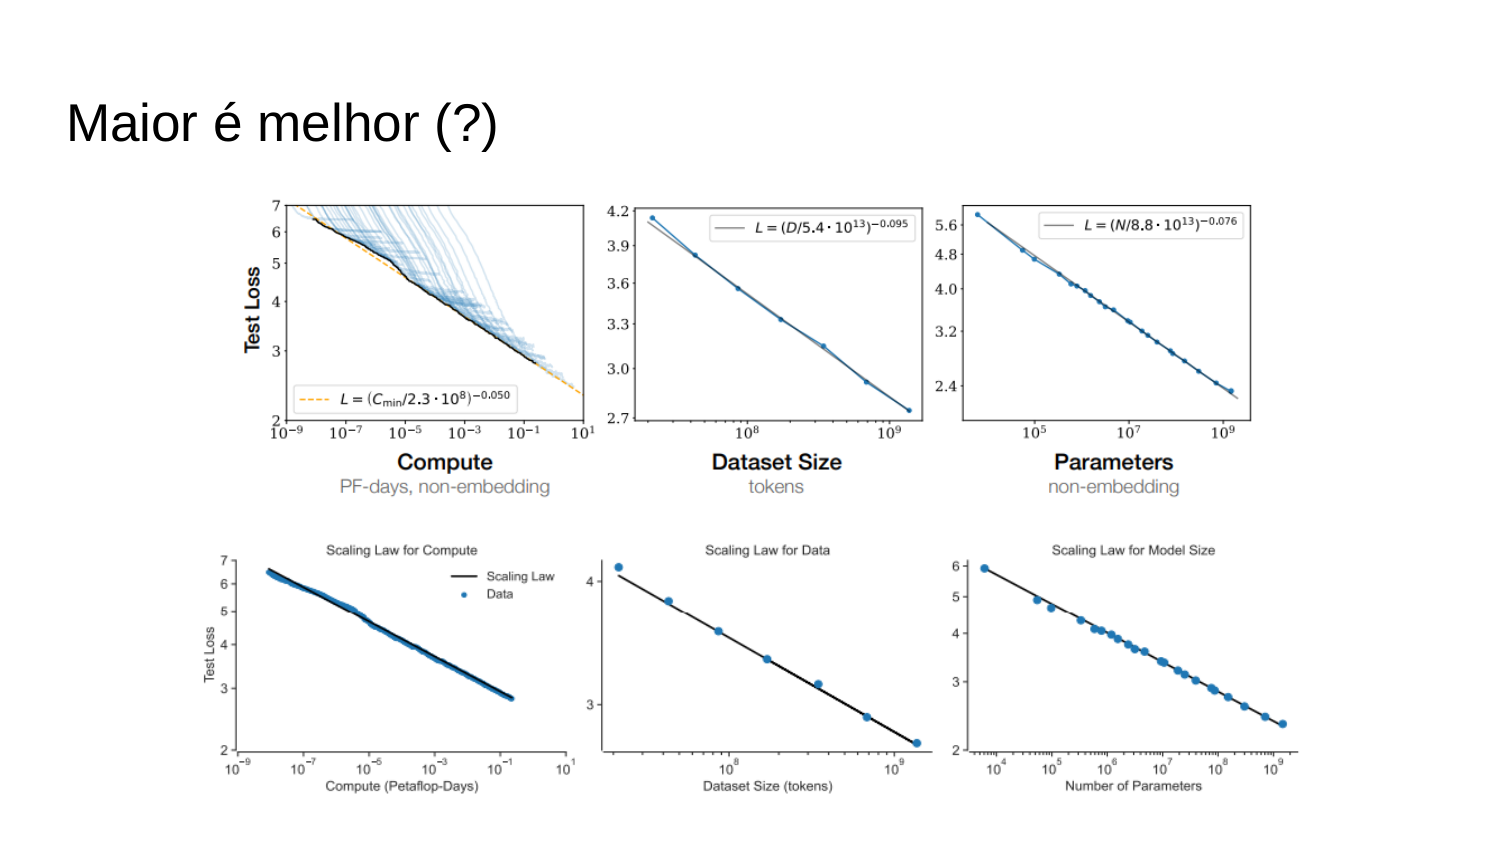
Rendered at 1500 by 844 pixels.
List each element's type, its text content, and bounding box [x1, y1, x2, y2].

picture [184, 537, 1316, 807]
title Maior é melhor (?) [51, 72, 1449, 167]
picture [224, 184, 1276, 505]
